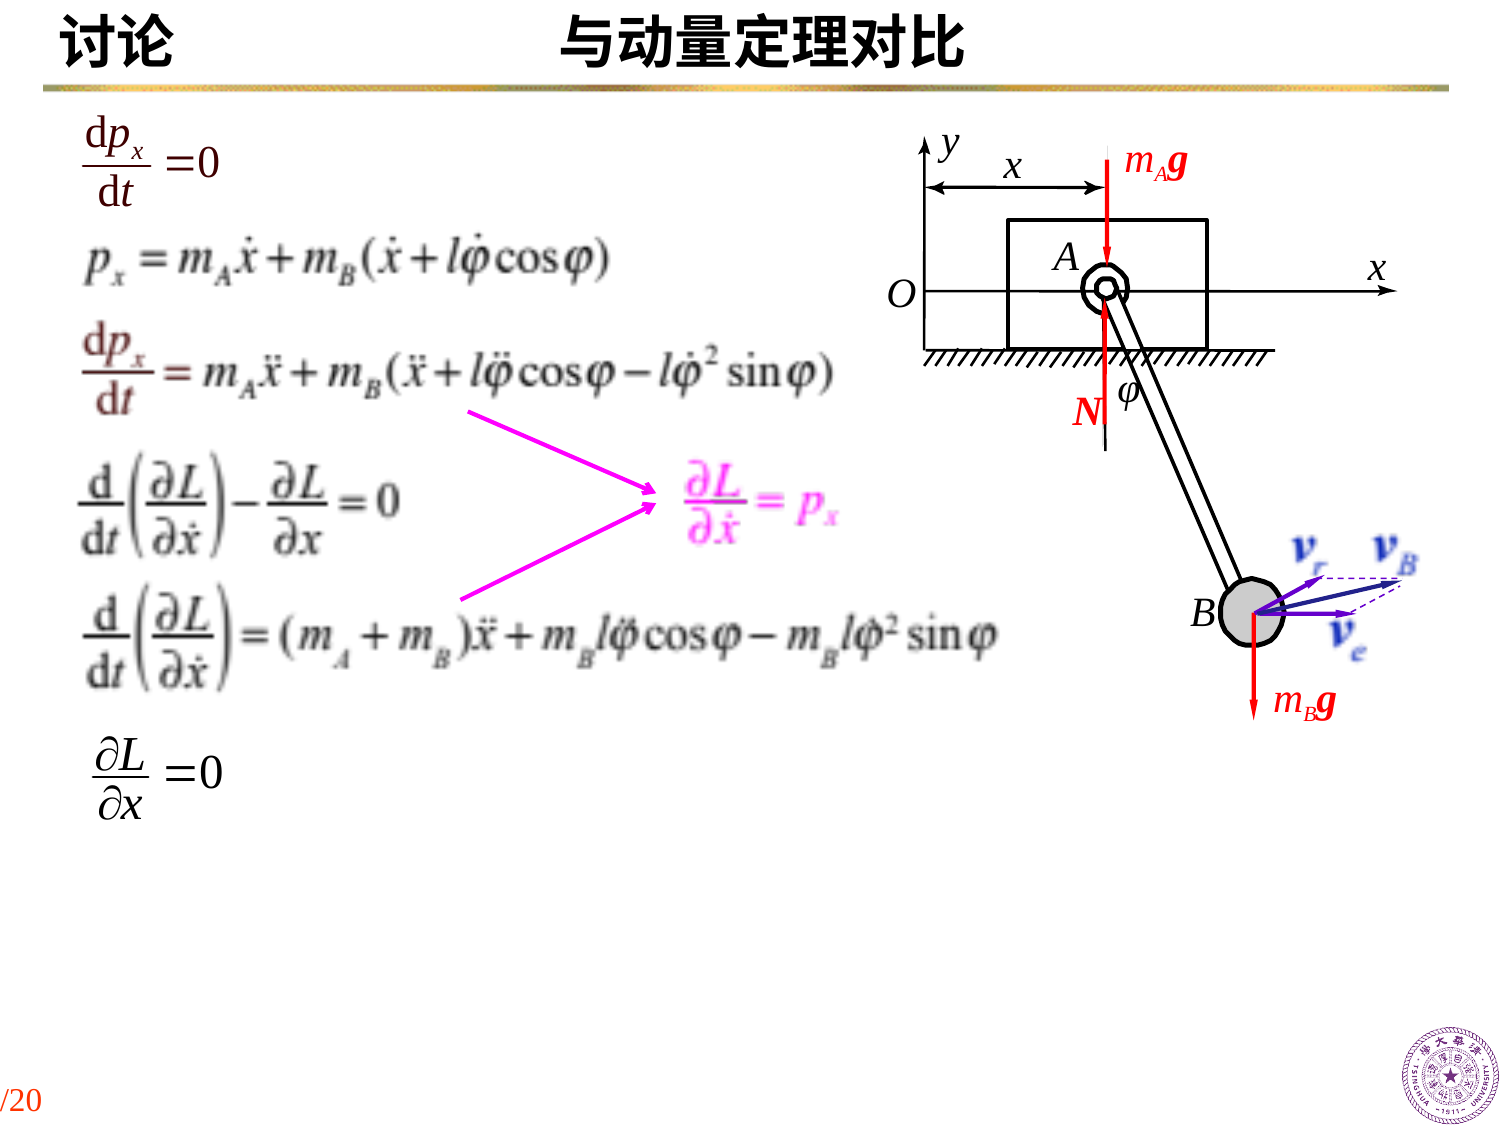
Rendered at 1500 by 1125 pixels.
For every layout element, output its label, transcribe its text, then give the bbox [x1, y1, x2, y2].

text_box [72, 439, 405, 567]
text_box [674, 447, 844, 555]
picture [1401, 1026, 1500, 1125]
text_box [76, 224, 614, 294]
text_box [77, 571, 879, 701]
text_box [82, 720, 236, 833]
picture [43, 79, 1449, 102]
title 讨论 与动量定理对比 [42, 2, 1450, 79]
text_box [460, 411, 657, 601]
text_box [884, 112, 1422, 730]
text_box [74, 104, 228, 216]
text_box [74, 309, 836, 422]
